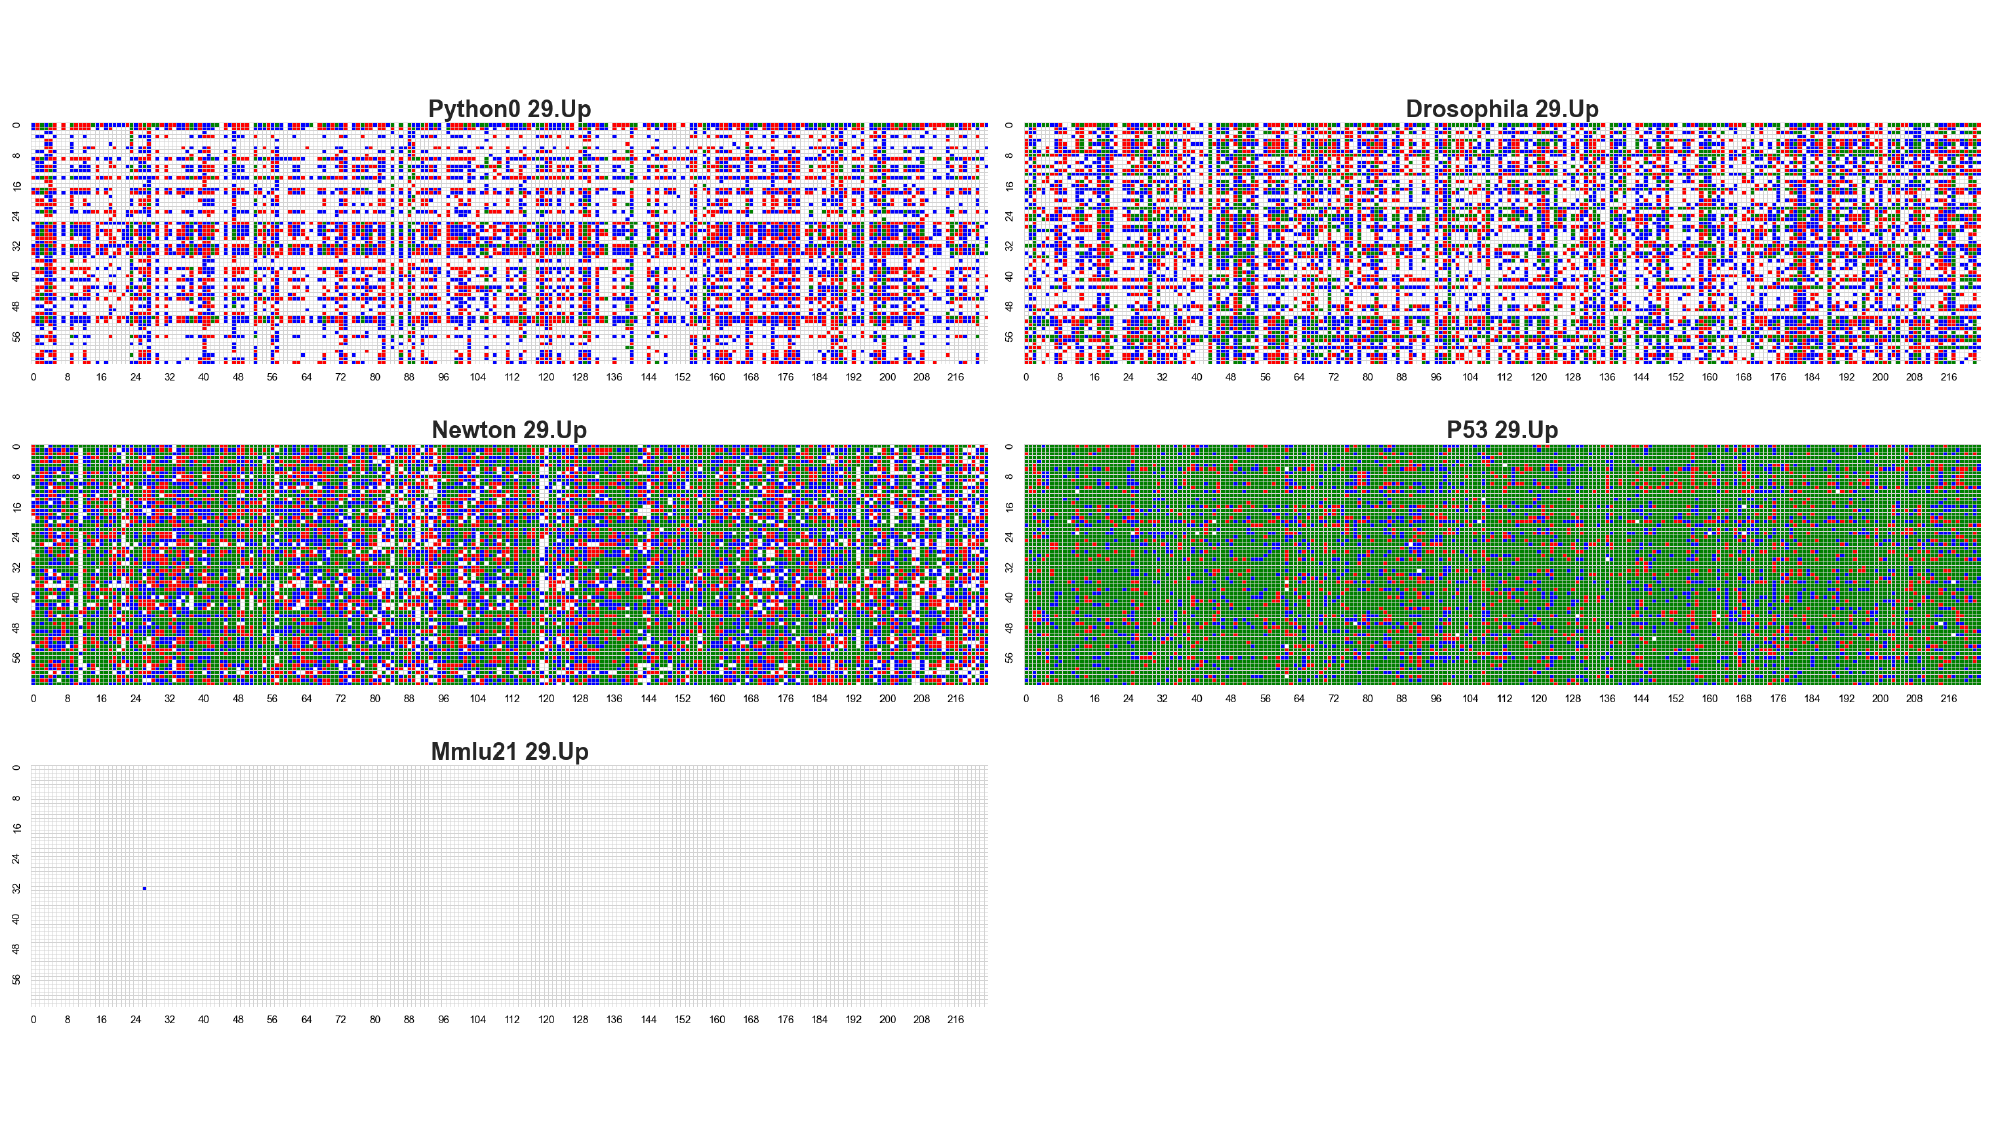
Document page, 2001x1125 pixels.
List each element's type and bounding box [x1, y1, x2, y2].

picture [0, 87, 2000, 1037]
